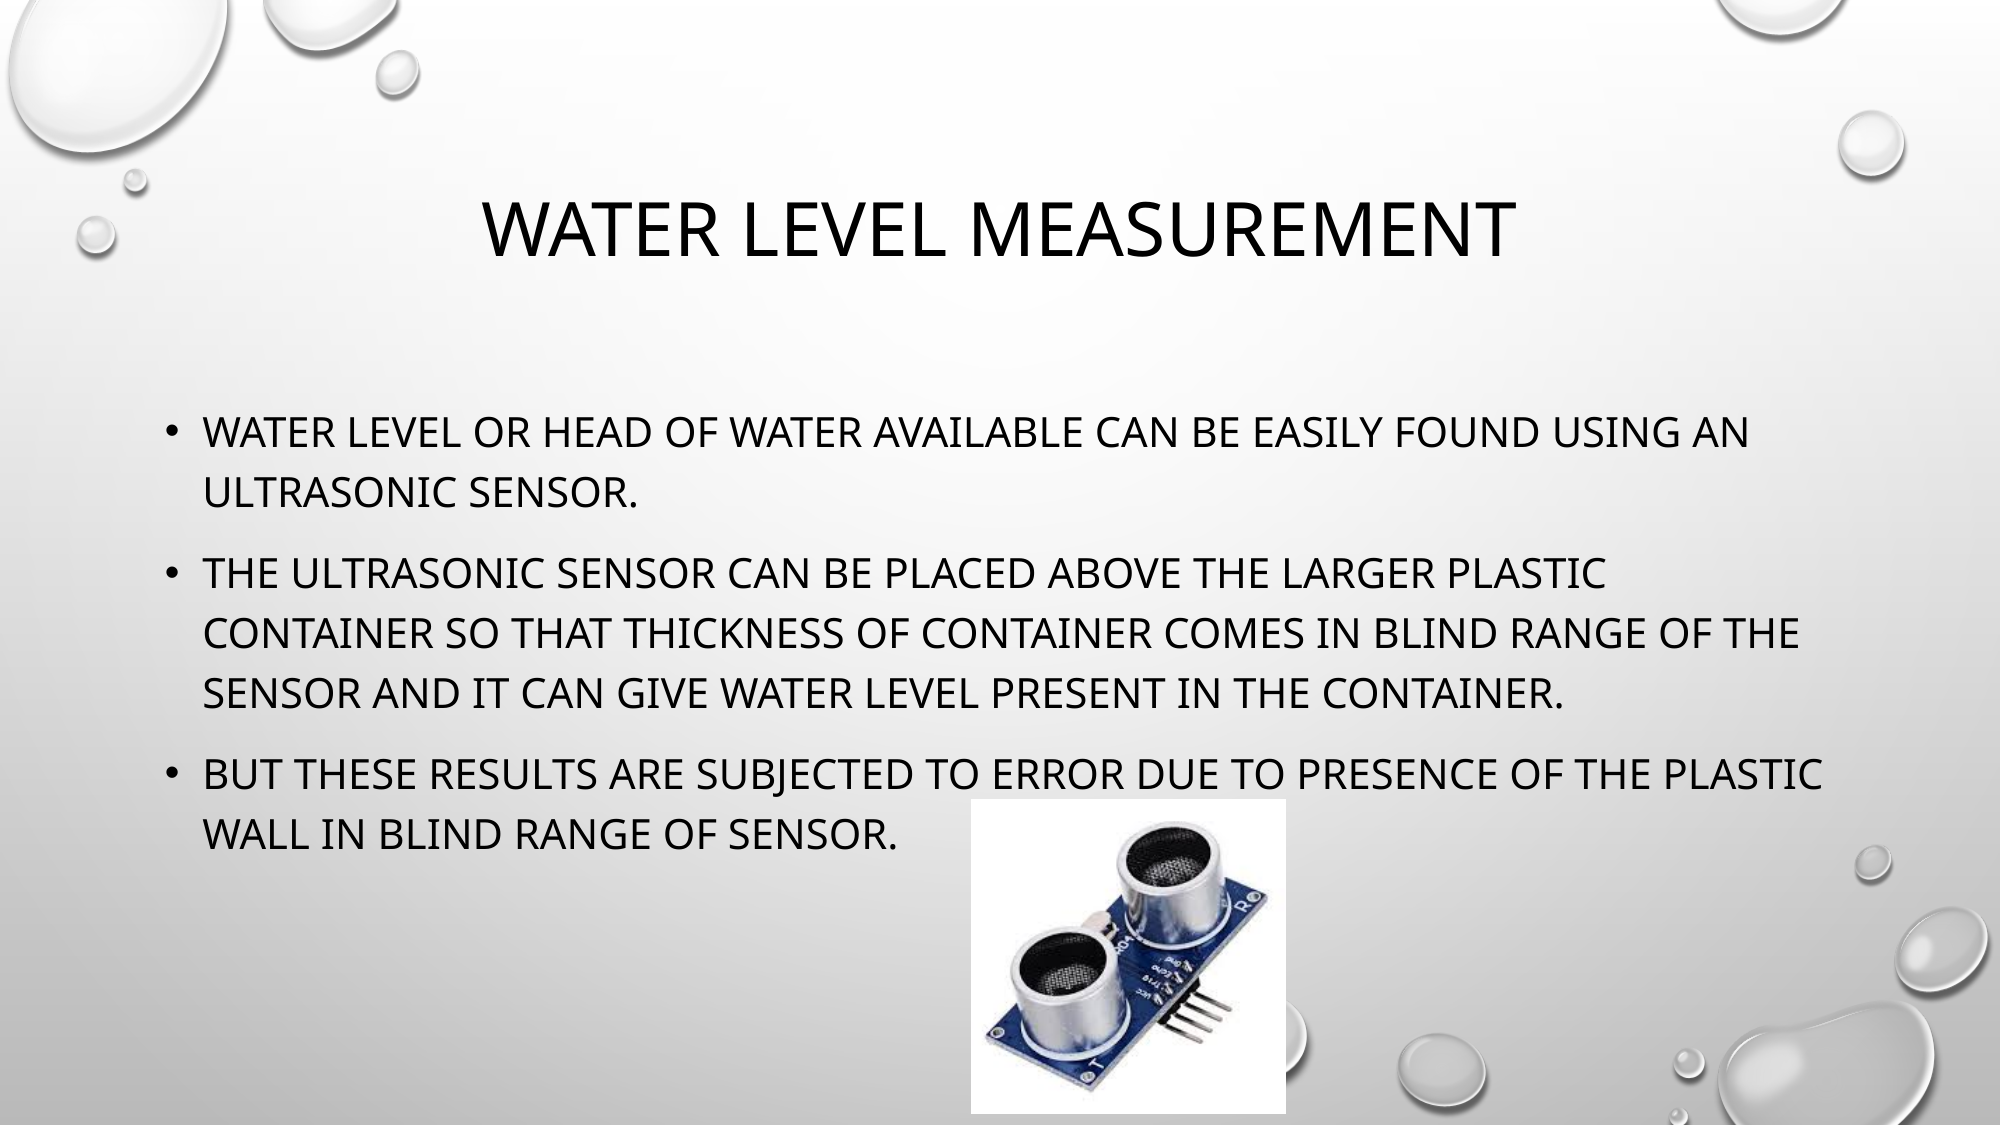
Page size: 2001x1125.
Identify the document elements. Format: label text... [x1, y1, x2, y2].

picture [0, 0, 2000, 1125]
list Water level or head of water available can be easily found using an ultrasonic sensor. The ultrasonic sensor can be placed above the larger plastic container so that thickness of container comes in blind range of the sensor and it can give water level present in the container. But these results are subjected to error due to presence of the plastic wall in blind range of sensor. [149, 388, 1850, 950]
title Water level measurement [149, 101, 1851, 364]
